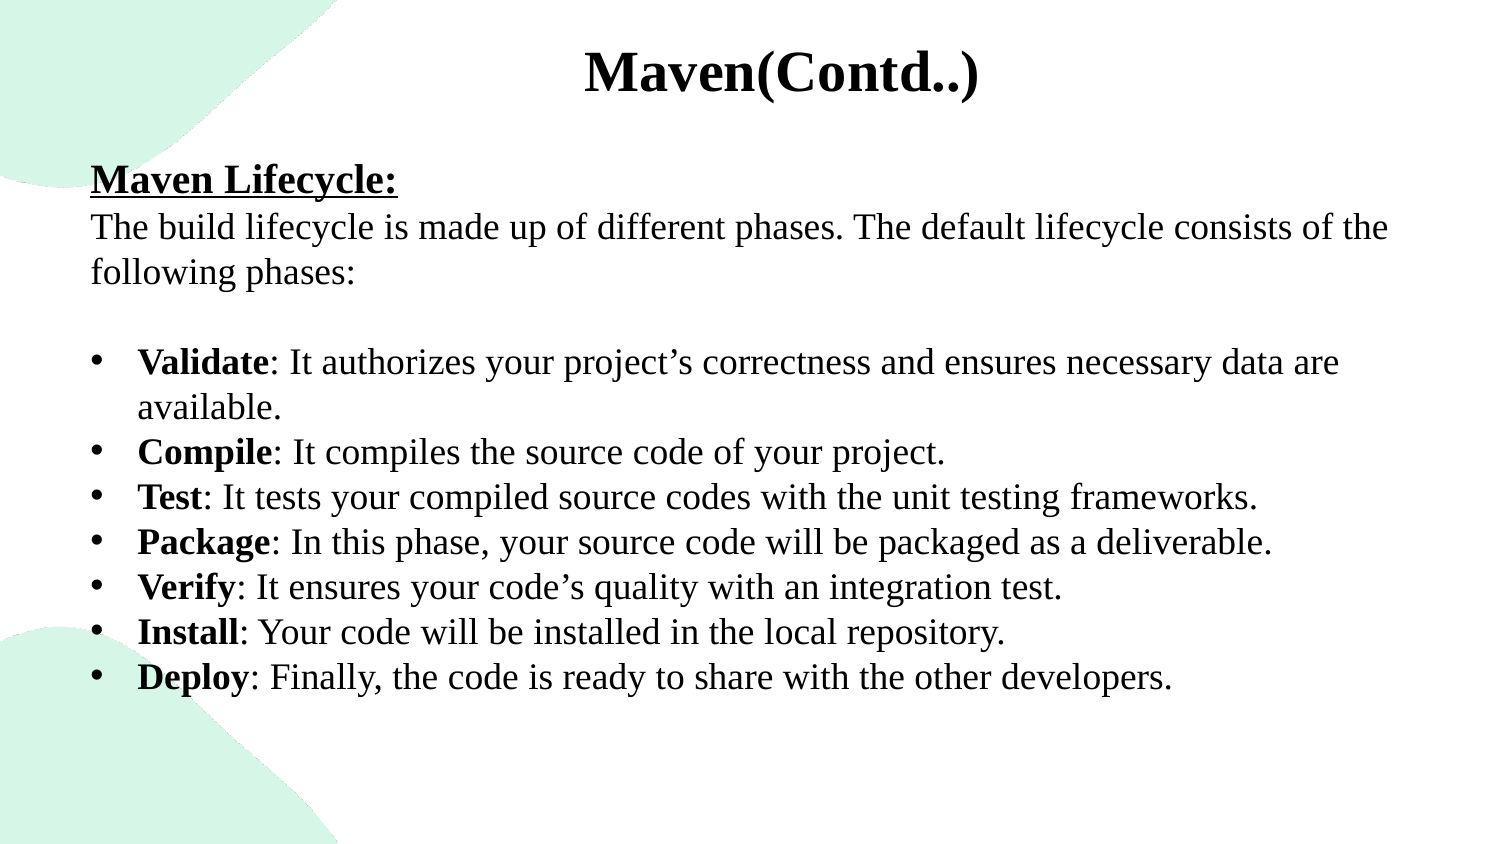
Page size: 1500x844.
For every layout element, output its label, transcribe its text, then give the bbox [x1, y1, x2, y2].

text_box Maven Lifecycle: The build lifecycle is made up of different phases. The default lifecycle consists of the following phases: Validate: It authorizes your project’s correctness and ensures necessary data are available. Compile: It compiles the source code of your project. Test: It tests your compiled source codes with the unit testing frameworks. Package: In this phase, your source code will be packaged as a deliverable. Verify: It ensures your code’s quality with an integration test. Install: Your code will be installed in the local repository. Deploy: Finally, the code is ready to share with the other developers. [75, 144, 1485, 739]
text_box Maven(Contd..) [570, 25, 1130, 111]
picture [0, 0, 400, 255]
picture [0, 548, 355, 844]
